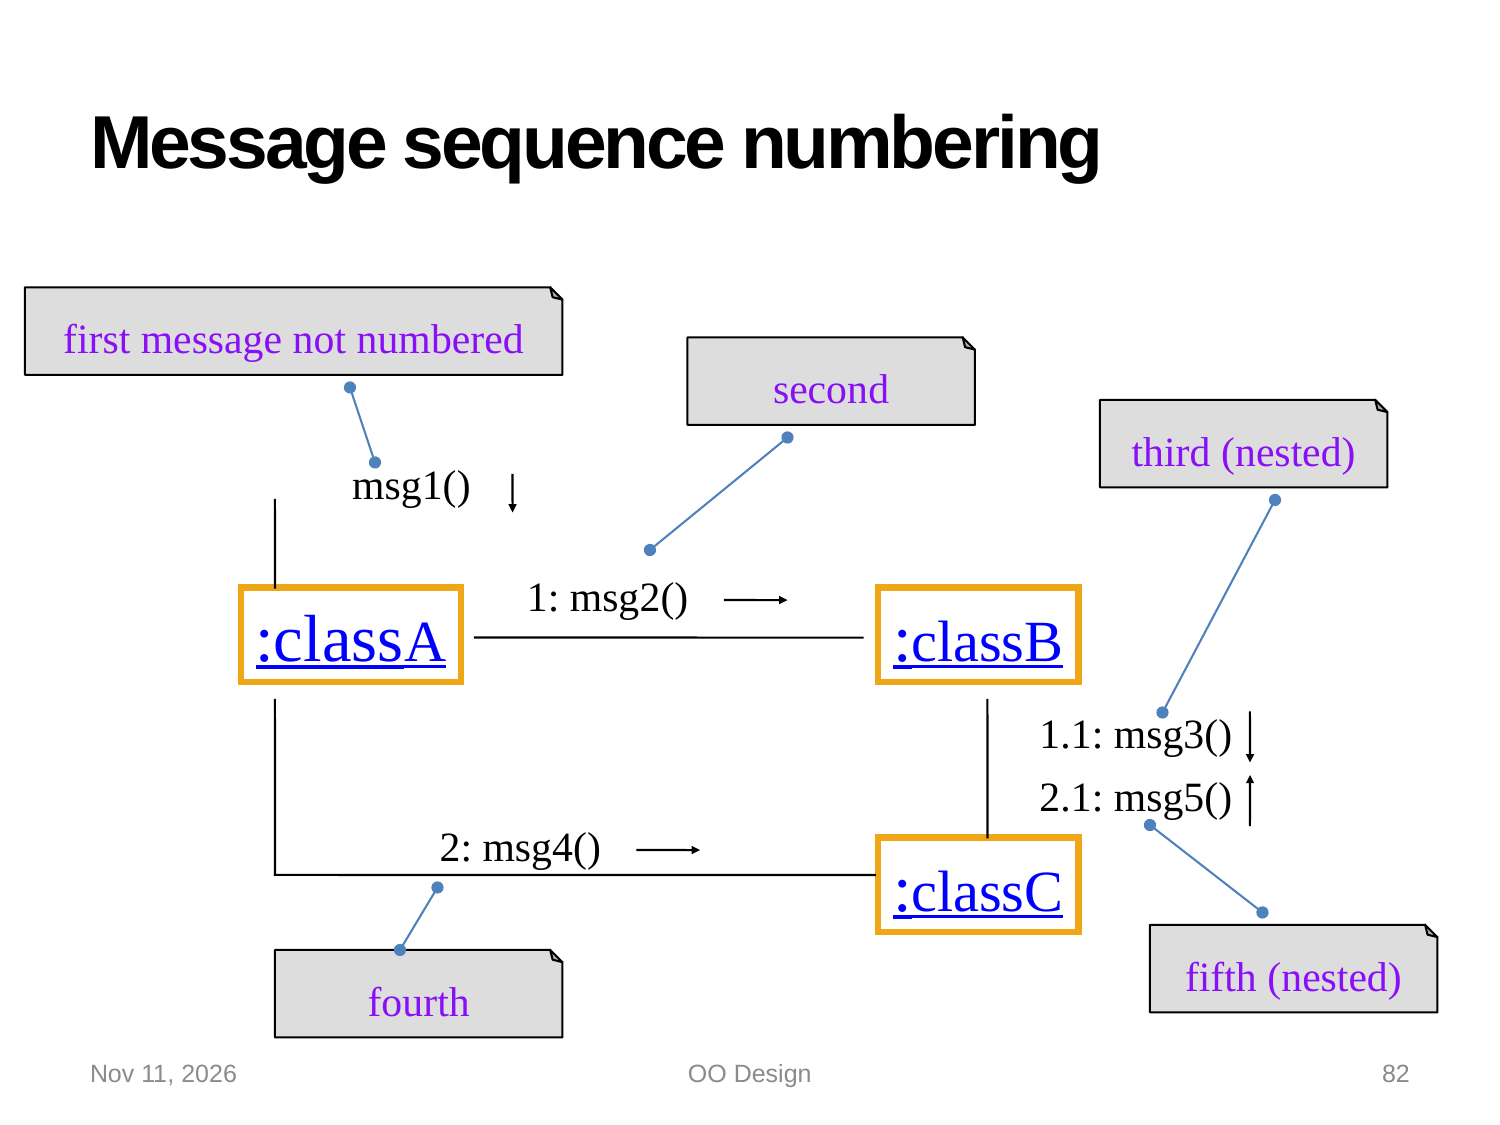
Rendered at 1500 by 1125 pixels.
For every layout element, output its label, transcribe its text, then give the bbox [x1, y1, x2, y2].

title Message sequence numbering [75, 45, 1425, 233]
text_box :classB [878, 587, 1079, 683]
text_box :classC [878, 837, 1079, 933]
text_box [274, 887, 563, 1038]
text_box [274, 471, 513, 588]
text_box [274, 699, 876, 878]
footer OO Design [512, 1042, 988, 1103]
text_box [649, 337, 976, 551]
slide_number 15-Oct-22 [75, 1042, 425, 1103]
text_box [1149, 824, 1438, 1013]
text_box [987, 699, 1251, 838]
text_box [1024, 762, 1251, 828]
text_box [474, 562, 863, 638]
text_box :classA [240, 587, 462, 683]
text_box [1099, 399, 1388, 713]
slide_number 82 [1074, 1042, 1425, 1103]
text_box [24, 287, 563, 463]
